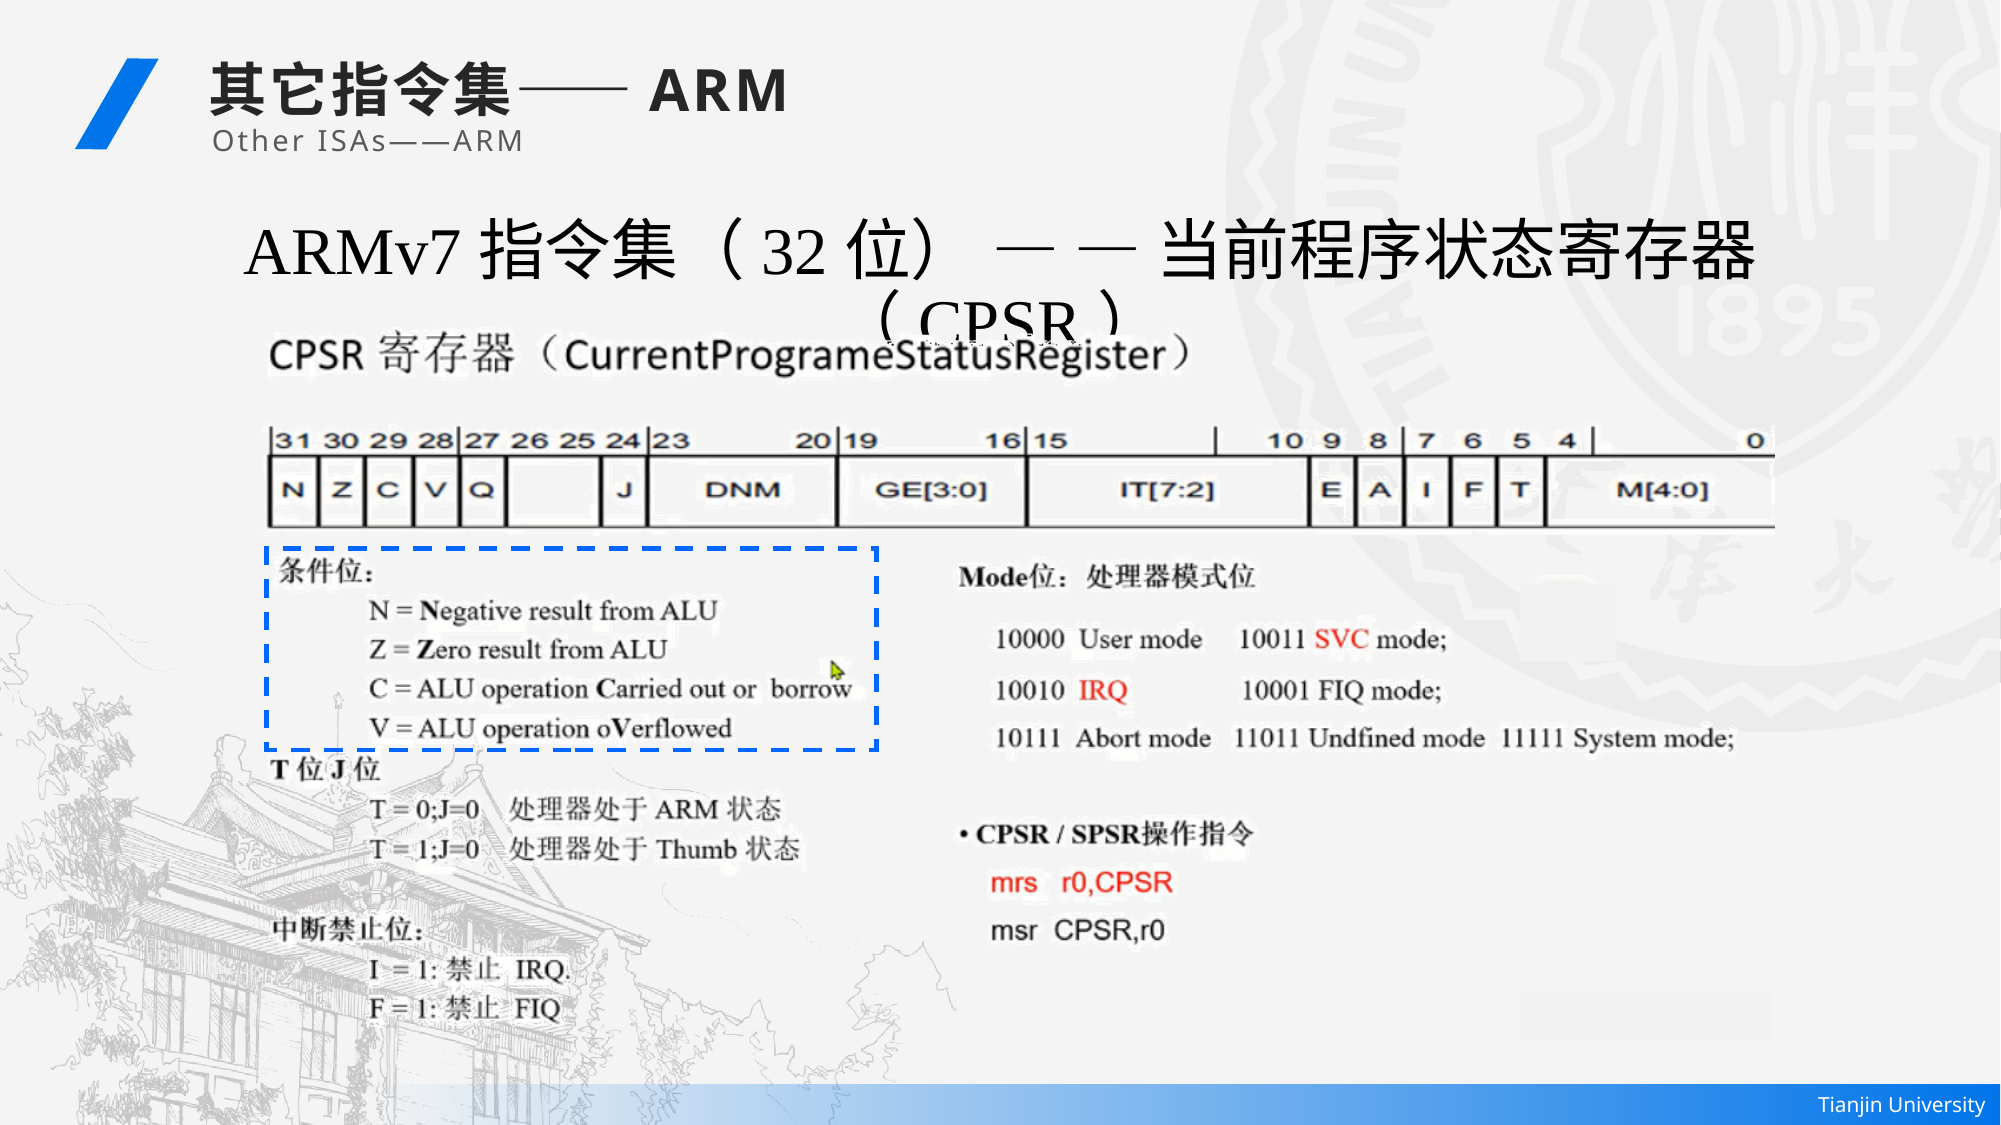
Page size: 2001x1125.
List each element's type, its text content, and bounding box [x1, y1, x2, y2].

text_box [74, 110, 100, 150]
text_box ARMv7指令集（32位） — — 当前程序状态寄存器（CPSR） [120, 209, 1880, 290]
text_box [229, 327, 1775, 1039]
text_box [100, 45, 802, 166]
